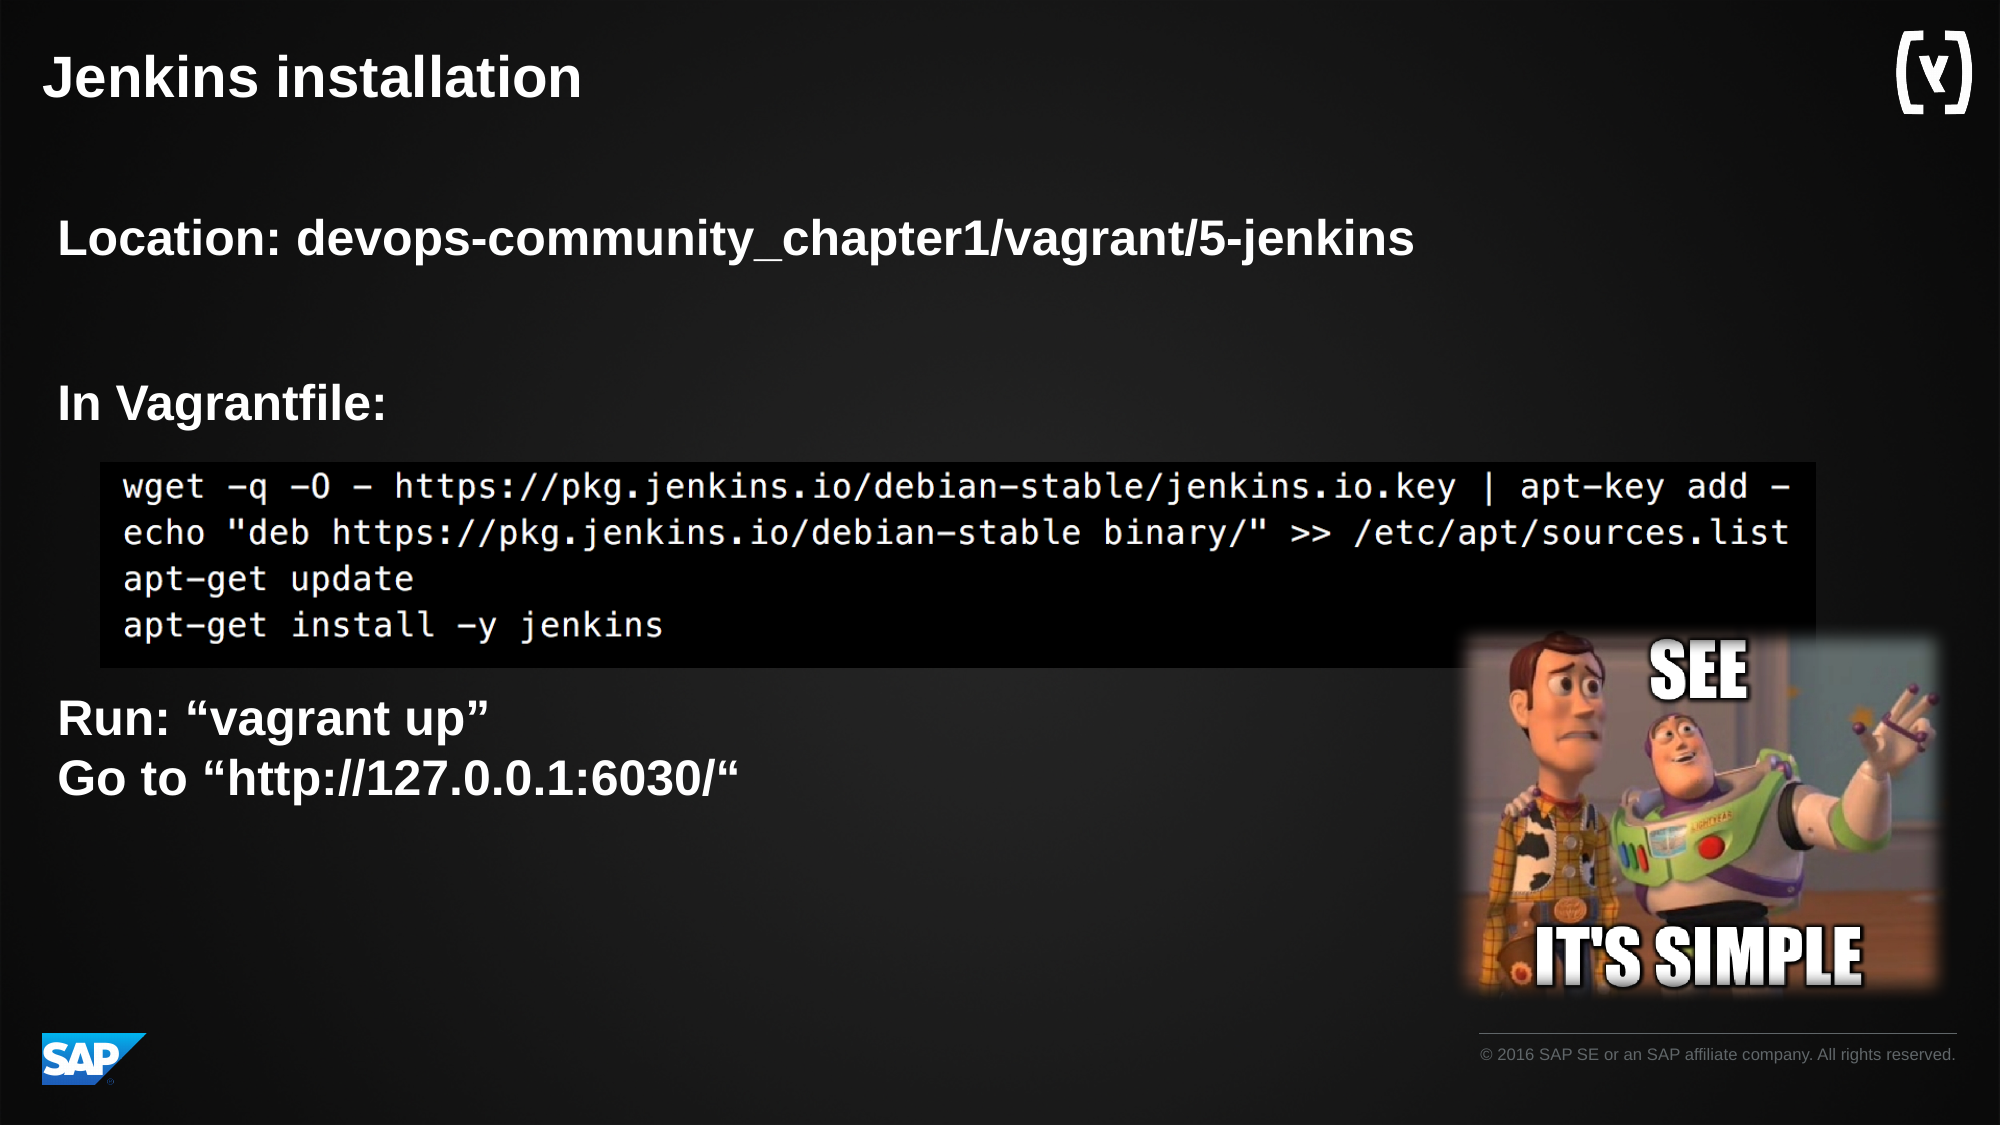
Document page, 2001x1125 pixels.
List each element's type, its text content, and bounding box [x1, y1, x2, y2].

text_box Location: devops-community_chapter1/vagrant/5-jenkins In Vagrantfile: Run: “vagrant up” Go to “http://127.0.0.1:6030/“ [42, 198, 1954, 992]
title Jenkins installation [42, 46, 1874, 171]
picture [0, 0, 2000, 1125]
